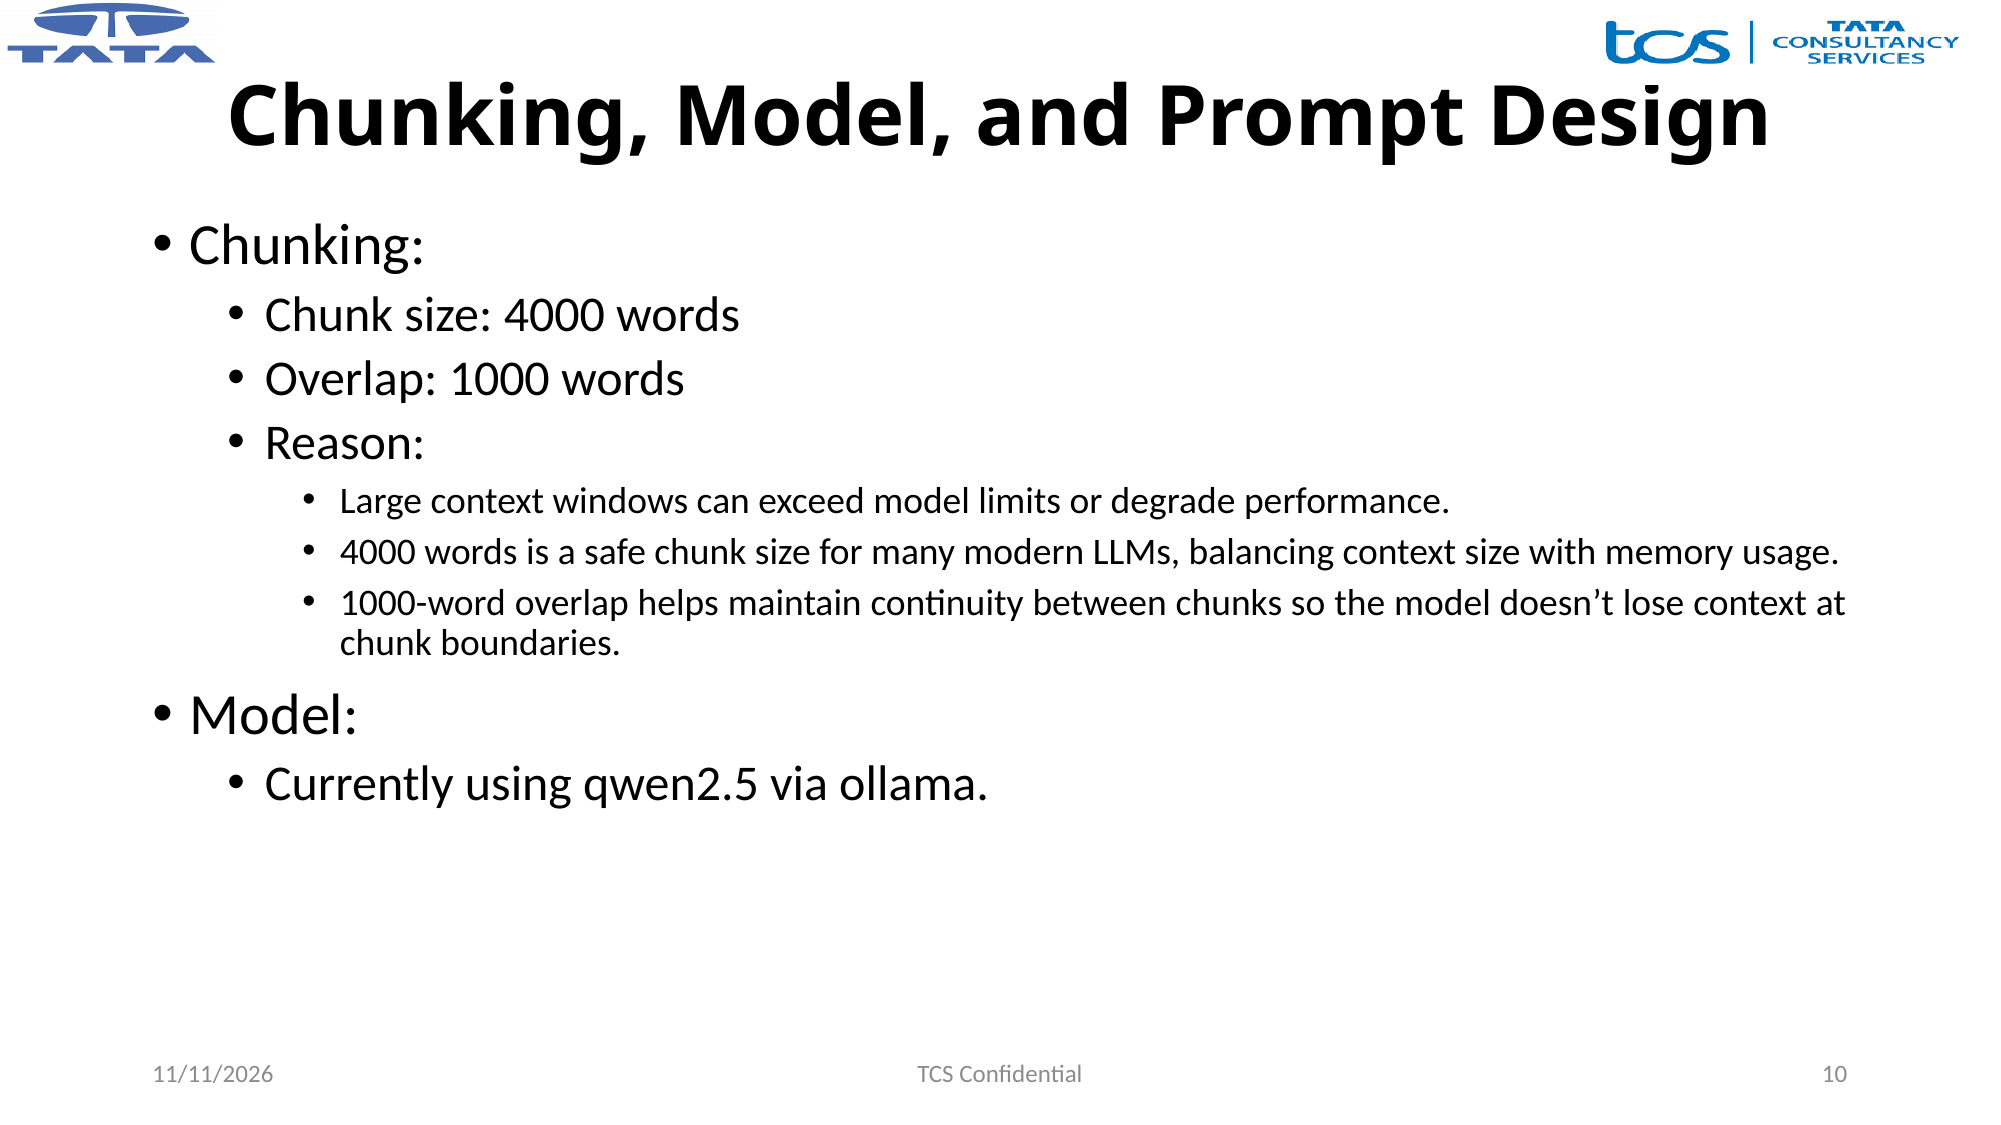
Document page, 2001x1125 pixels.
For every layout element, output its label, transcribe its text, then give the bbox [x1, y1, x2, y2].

slide_number 10 [1412, 1042, 1863, 1103]
picture [0, 0, 222, 66]
picture [1567, 0, 2000, 85]
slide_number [137, 1042, 588, 1103]
footer TCS Confidential [662, 1042, 1338, 1103]
list Chunking: Chunk size: 4000 words Overlap: 1000 words Reason: Large context windows can exceed model limits or degrade performance. 4000 words is a safe chunk size for many modern LLMs, balancing context size with memory usage. 1000-word overlap helps maintain continuity between chunks so the model doesn’t lose context at chunk boundaries. Model: Currently using qwen2.5 via ollama. [137, 207, 1863, 1014]
title Chunking, Model, and Prompt Design [137, 59, 1863, 178]
